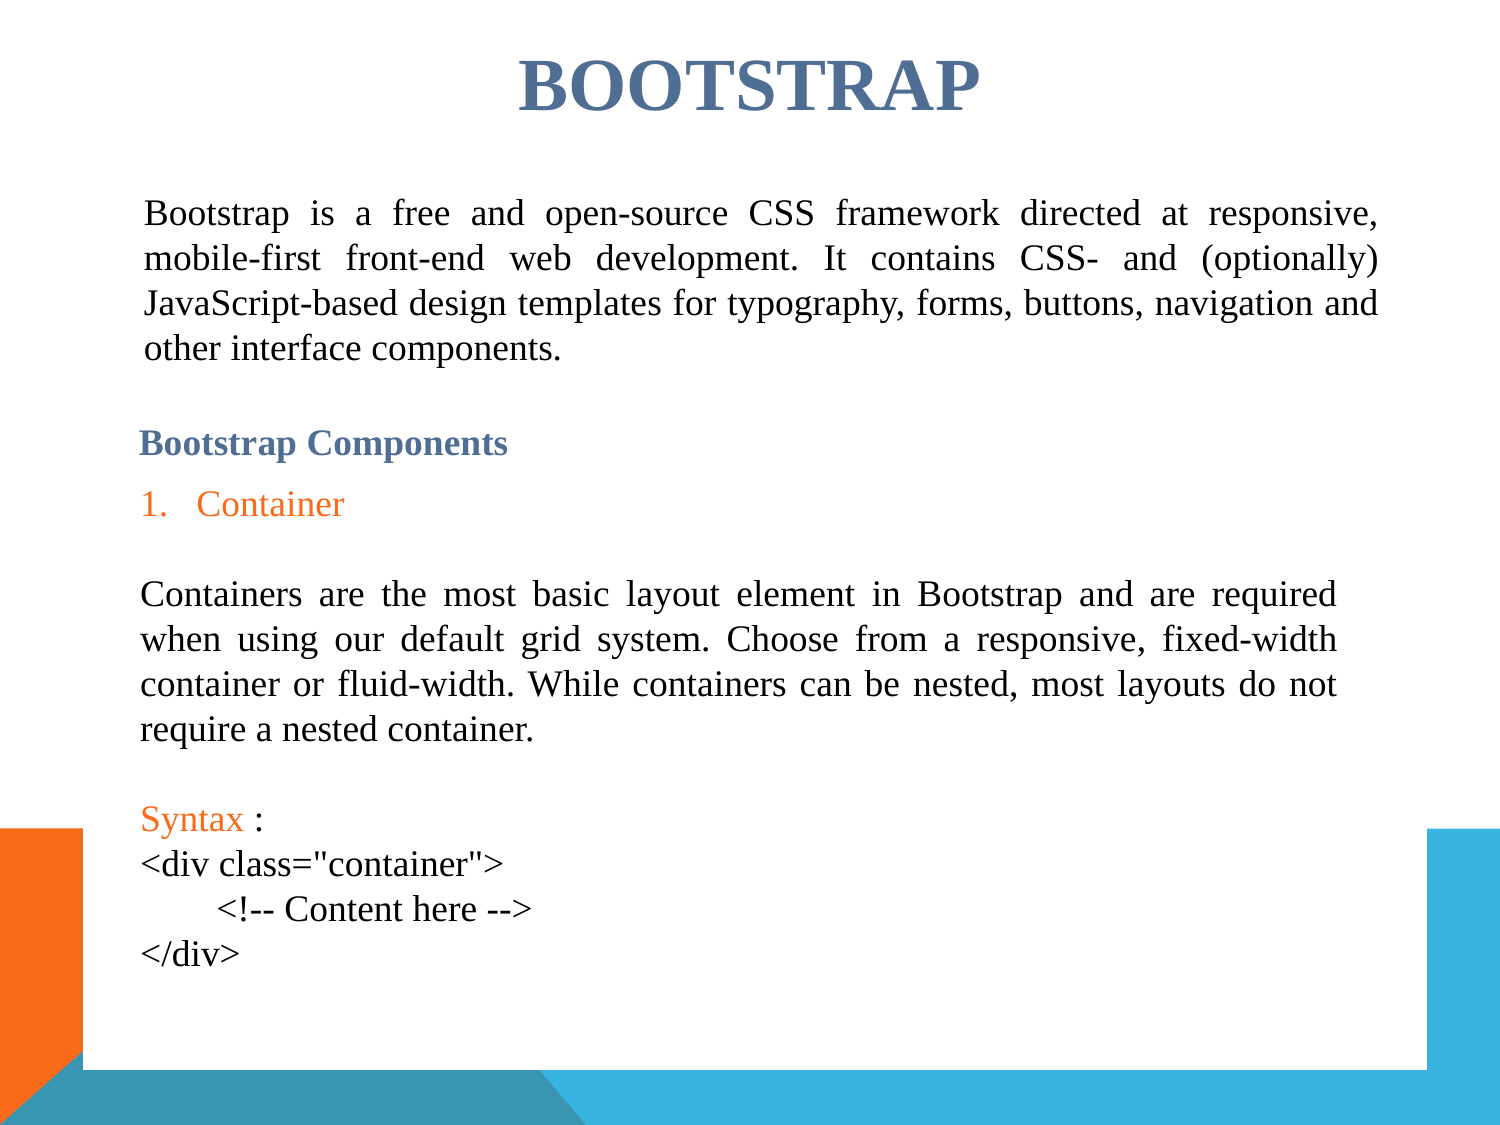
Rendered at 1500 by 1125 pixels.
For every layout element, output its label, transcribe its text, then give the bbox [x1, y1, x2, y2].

title Bootstrap [75, 0, 1425, 161]
picture [83, 113, 1427, 1070]
